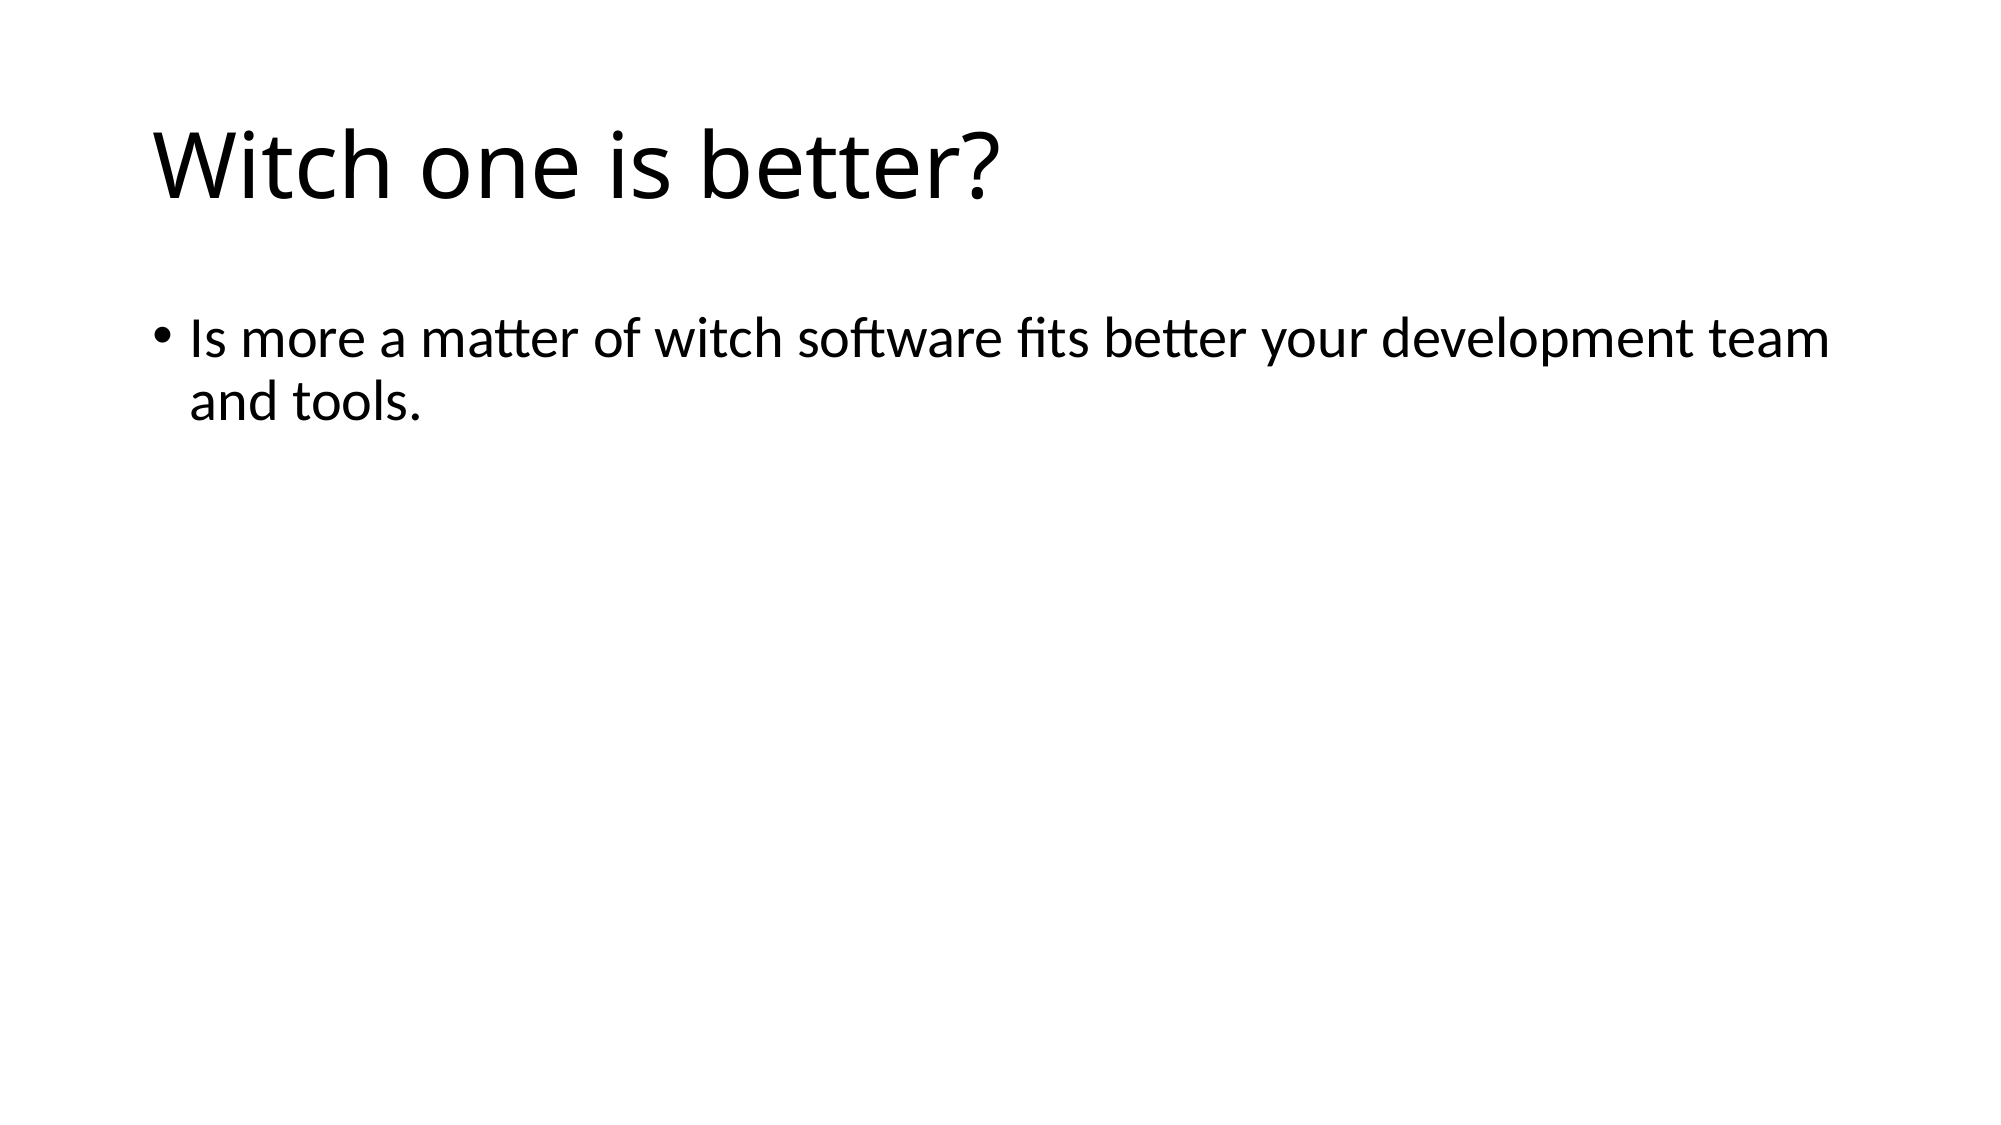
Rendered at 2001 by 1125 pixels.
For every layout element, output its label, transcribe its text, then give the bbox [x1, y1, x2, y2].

title Witch one is better? [137, 59, 1863, 278]
list Is more a matter of witch software fits better your development team and tools. [137, 299, 1863, 1014]
